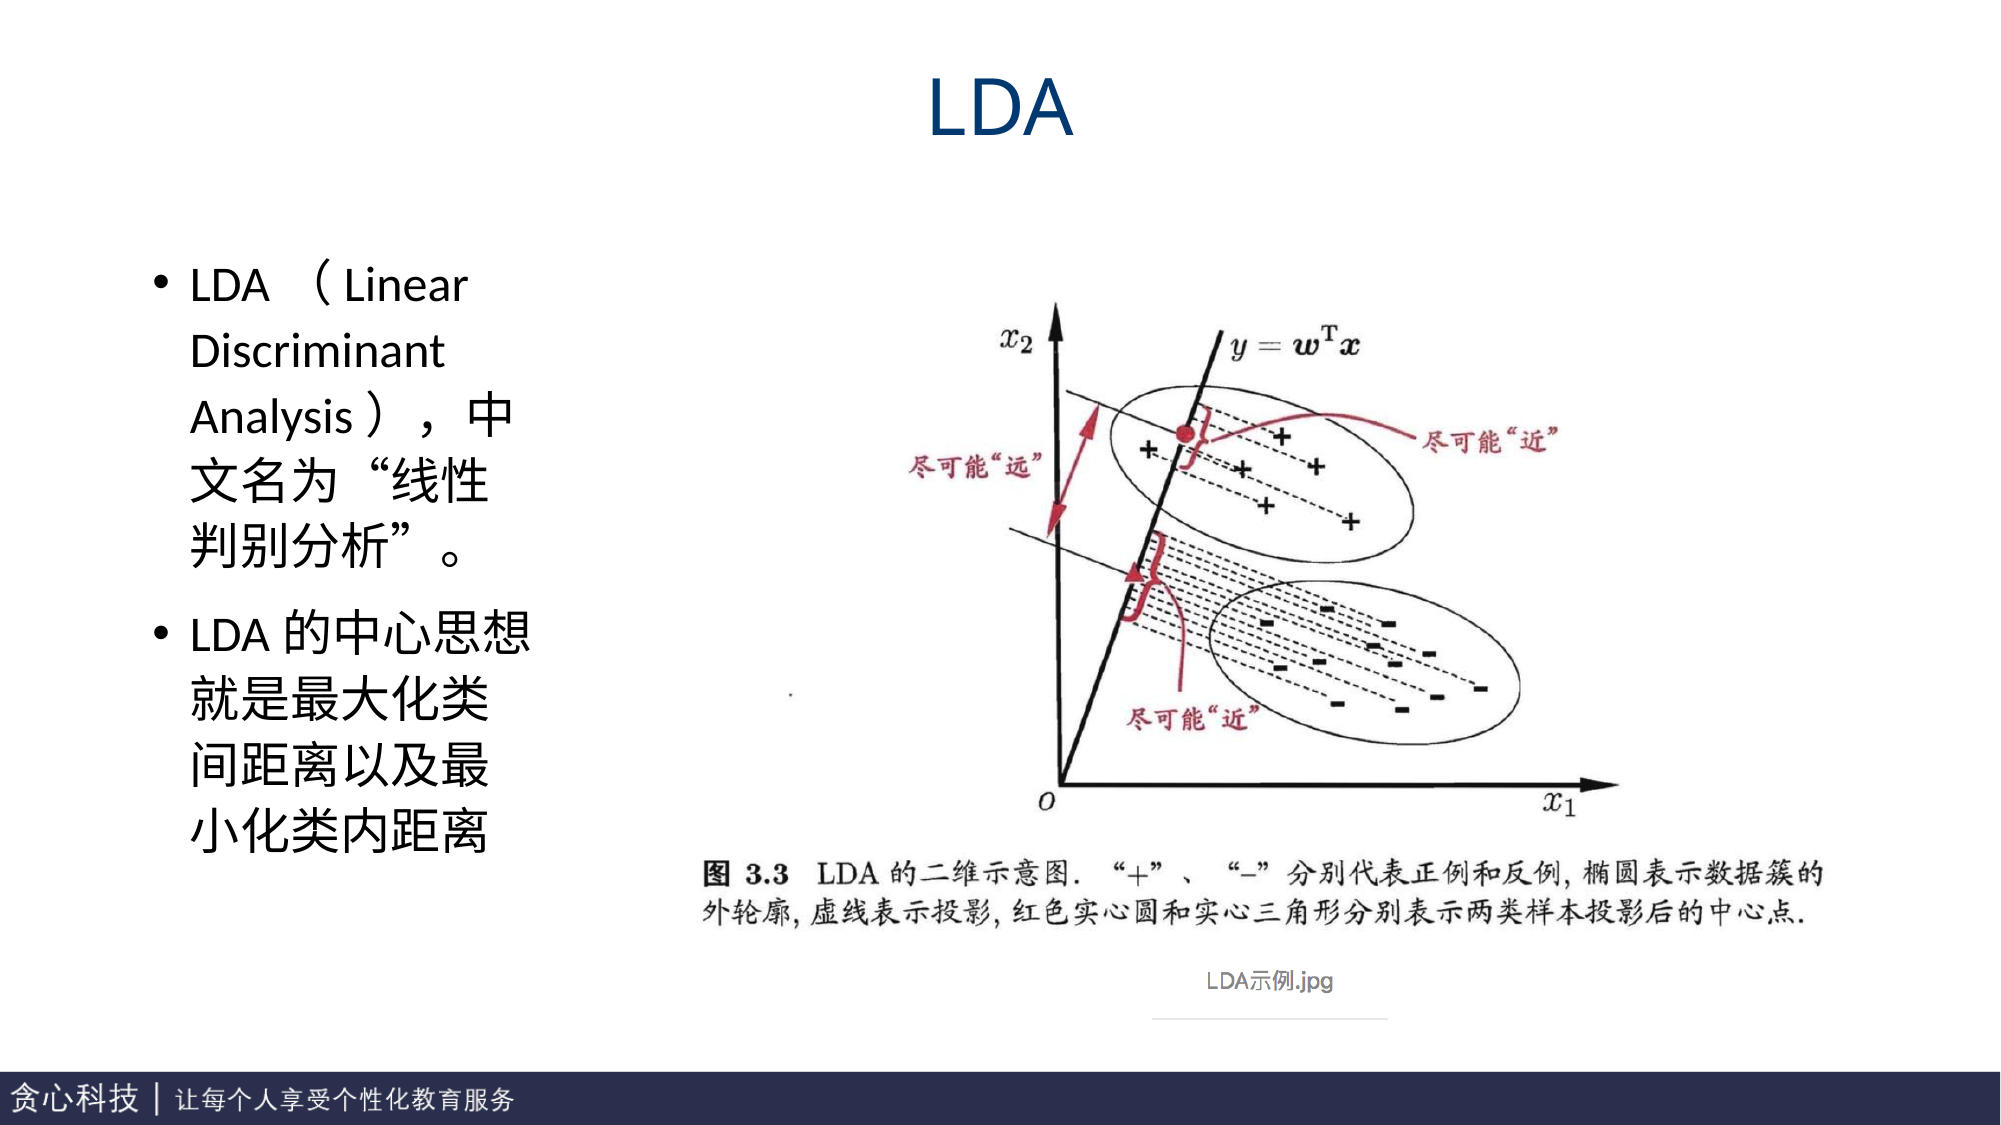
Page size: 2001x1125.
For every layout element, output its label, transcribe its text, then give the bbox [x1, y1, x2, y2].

list LDA（Linear Discriminant Analysis），中文名为“线性判别分析”。 LDA的中心思想就是最大化类间距离以及最小化类内距离 [137, 237, 549, 952]
title LDA [137, 1, 1863, 219]
picture [0, 0, 2001, 1125]
